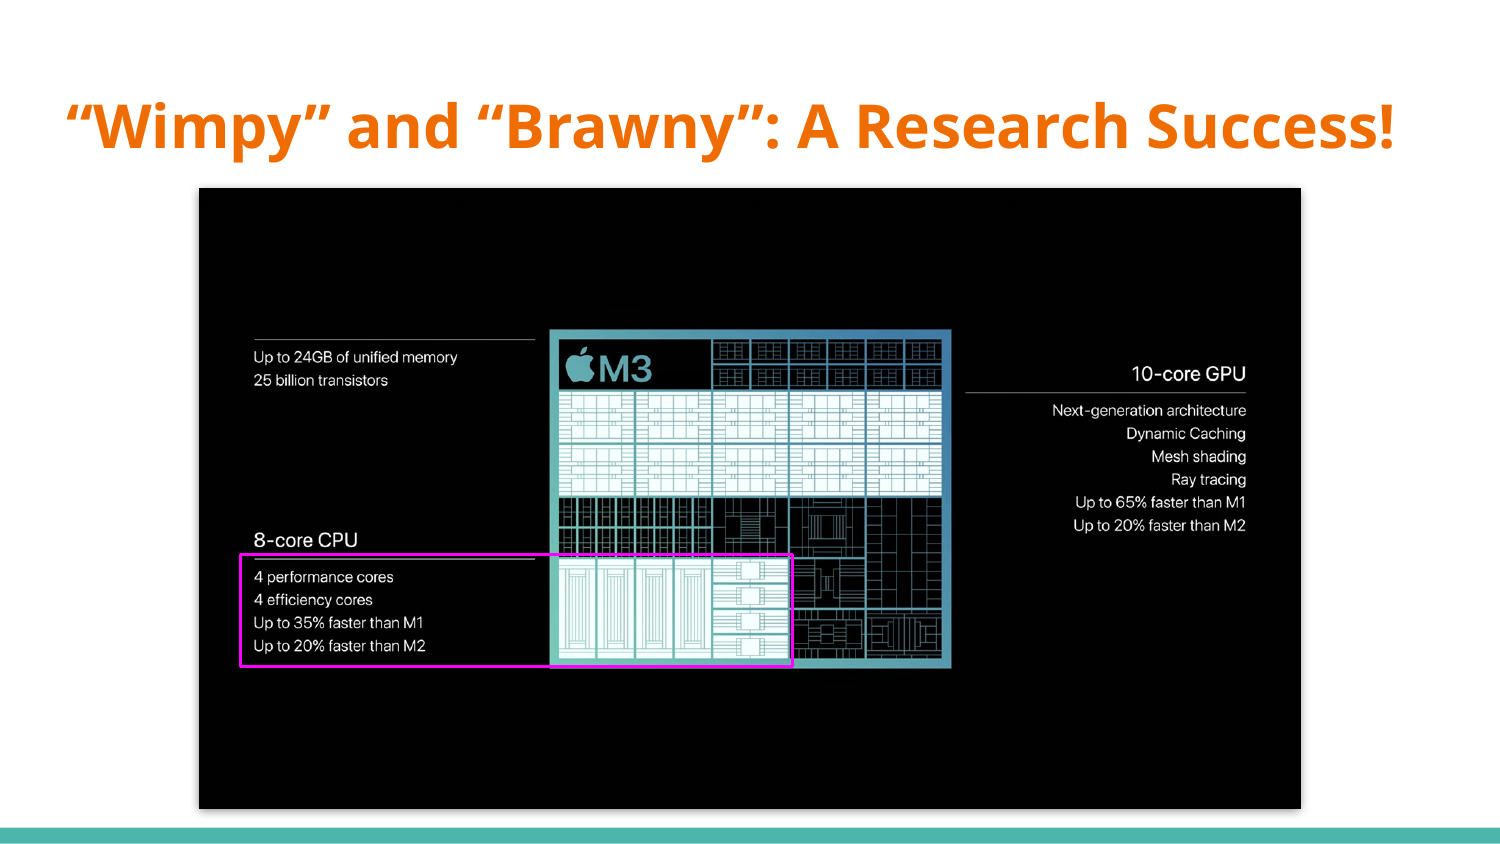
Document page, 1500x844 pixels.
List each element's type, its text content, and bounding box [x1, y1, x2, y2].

picture [199, 188, 1301, 809]
title “Wimpy” and “Brawny”: A Research Success! [51, 72, 1449, 189]
